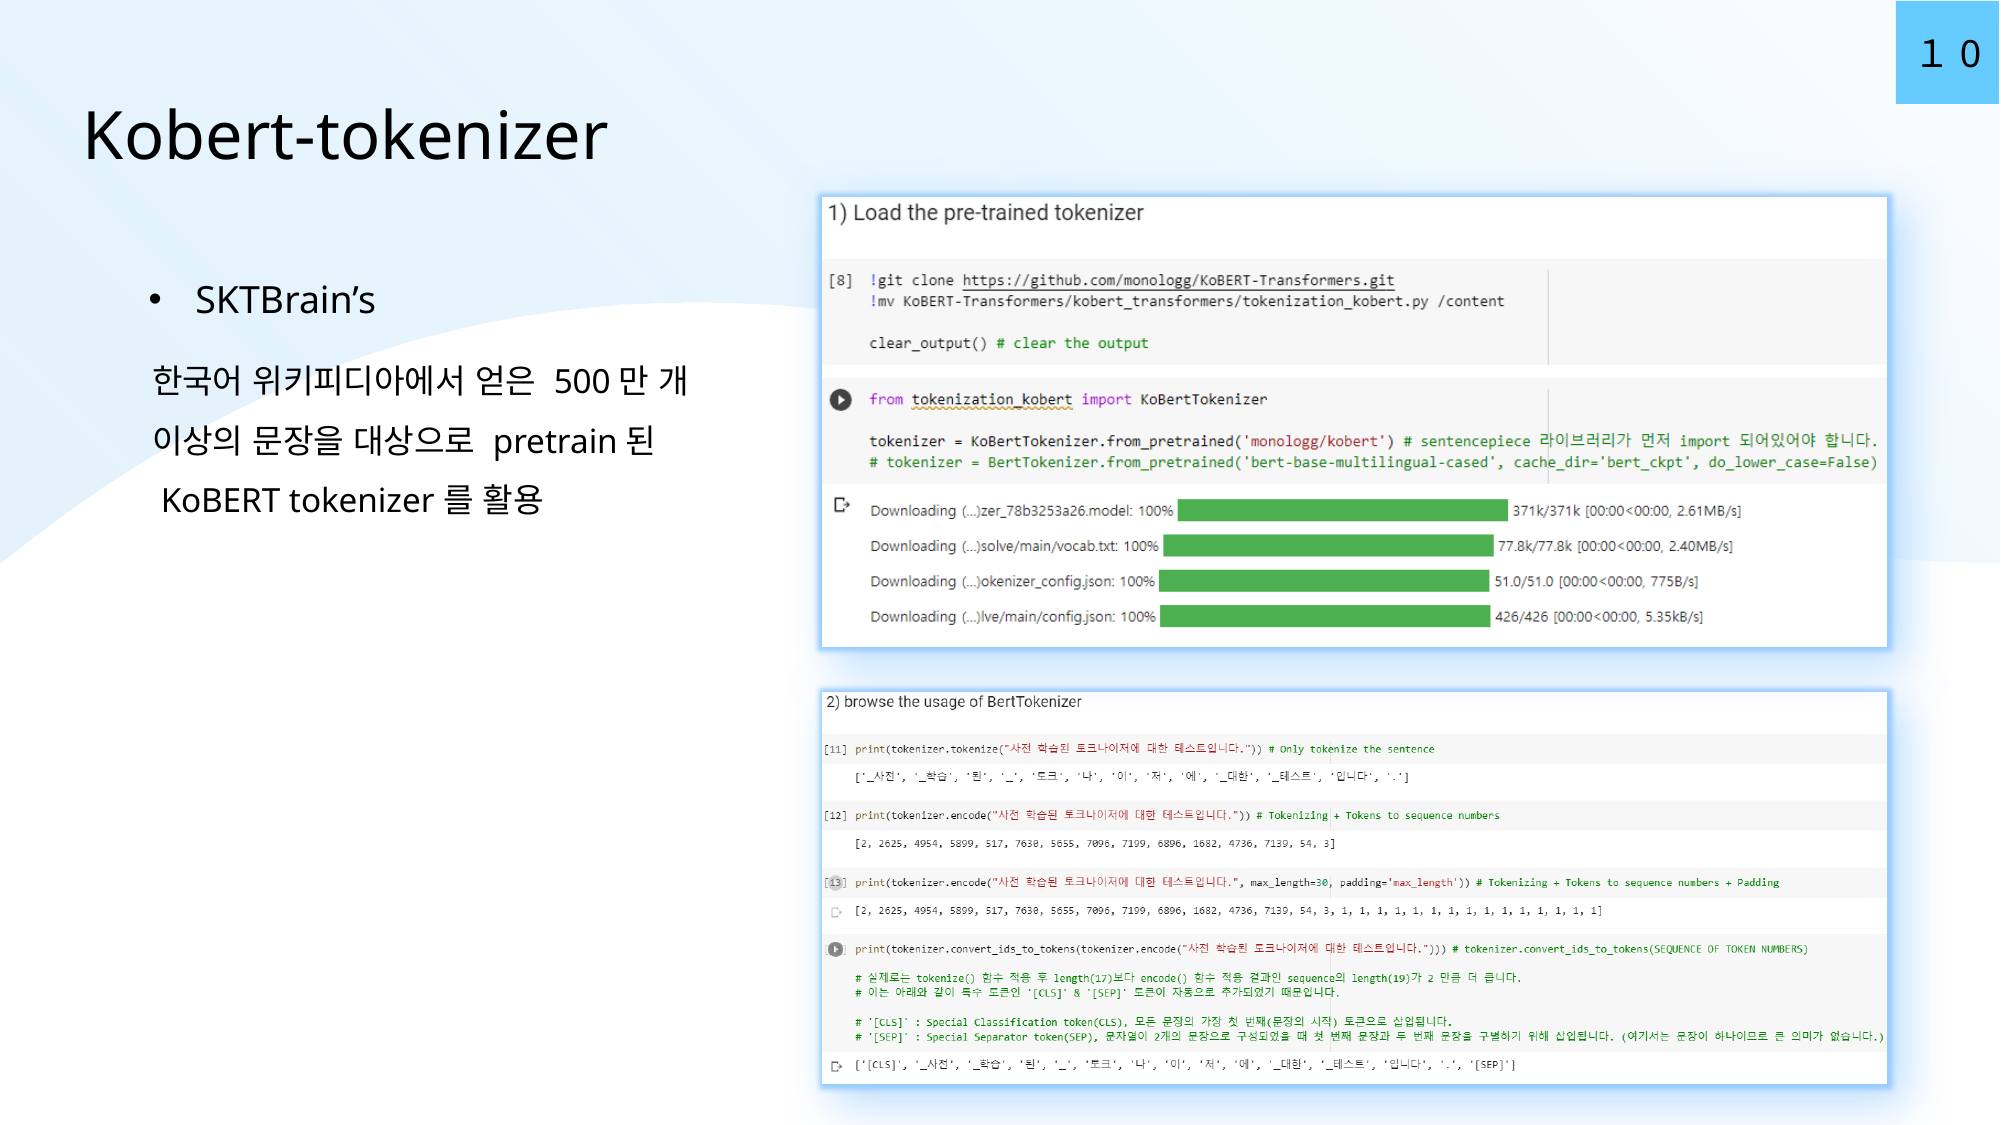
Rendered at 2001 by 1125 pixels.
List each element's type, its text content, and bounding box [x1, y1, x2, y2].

picture [822, 197, 1887, 647]
picture [822, 692, 1887, 1084]
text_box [134, 268, 716, 523]
text_box １0 [1895, 0, 2000, 105]
title Kobert-tokenizer [67, 64, 1133, 212]
